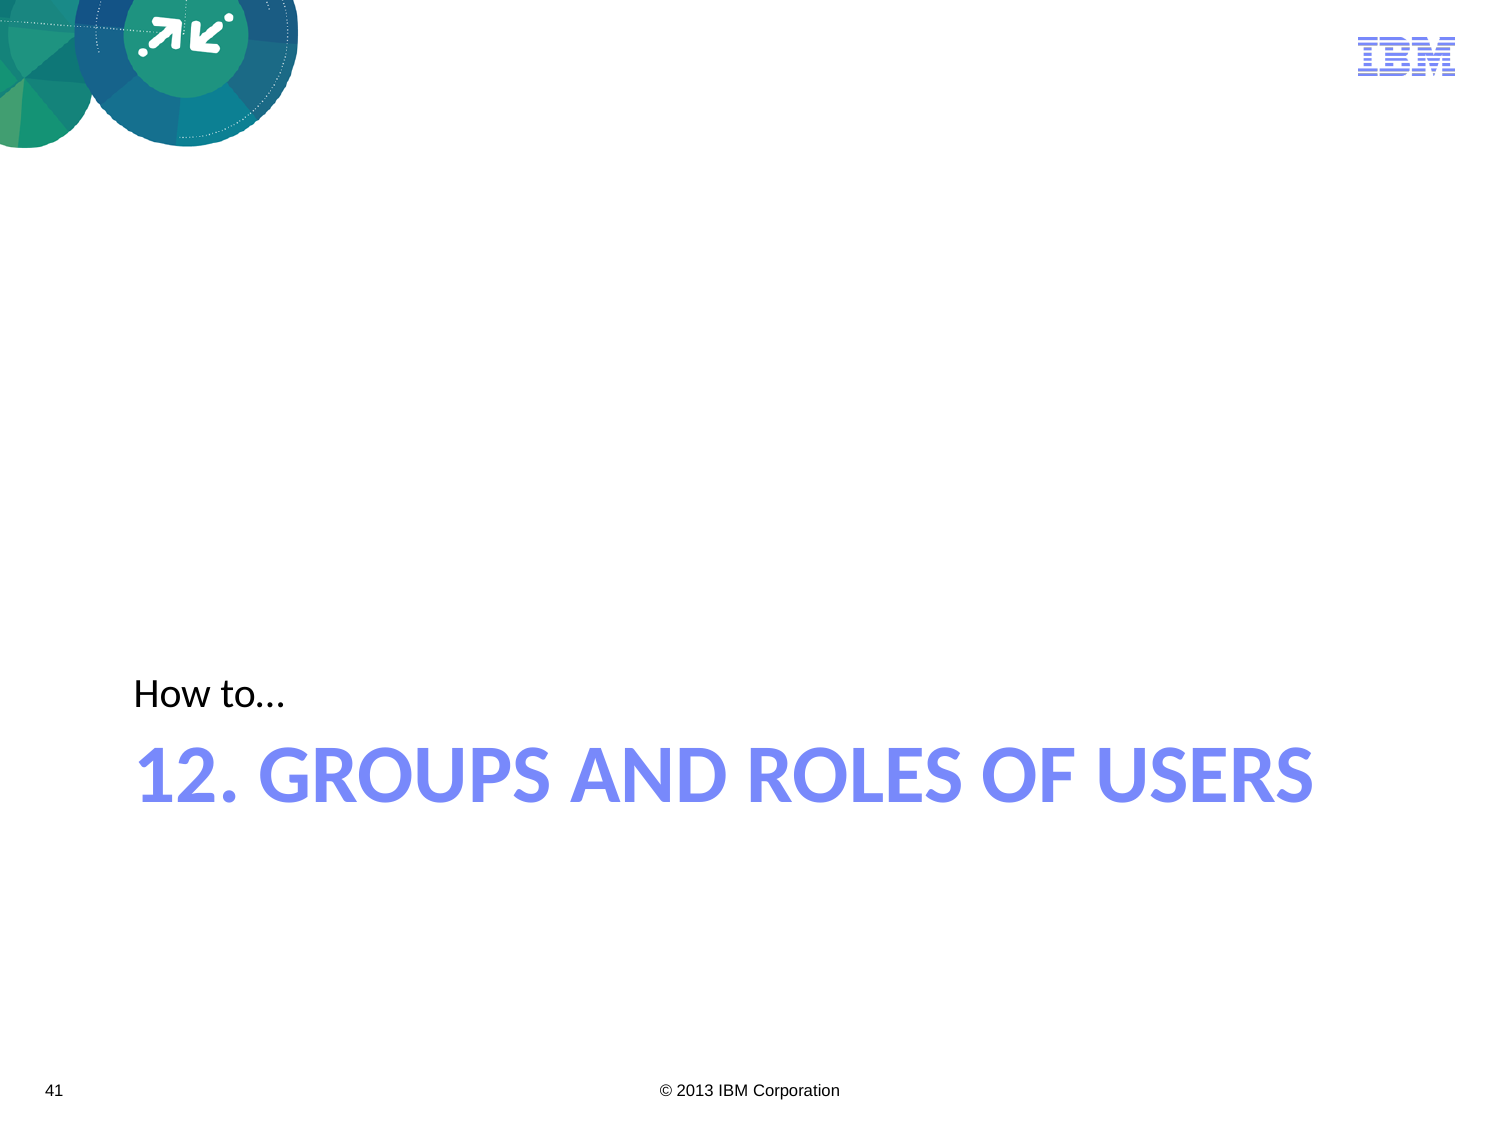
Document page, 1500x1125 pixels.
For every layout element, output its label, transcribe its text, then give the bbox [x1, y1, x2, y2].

picture [1358, 37, 1455, 76]
picture [0, 0, 313, 192]
list How to… [118, 476, 1394, 723]
title 12. Groups and Roles of Users [118, 723, 1394, 947]
slide_number 41 [29, 1072, 91, 1103]
